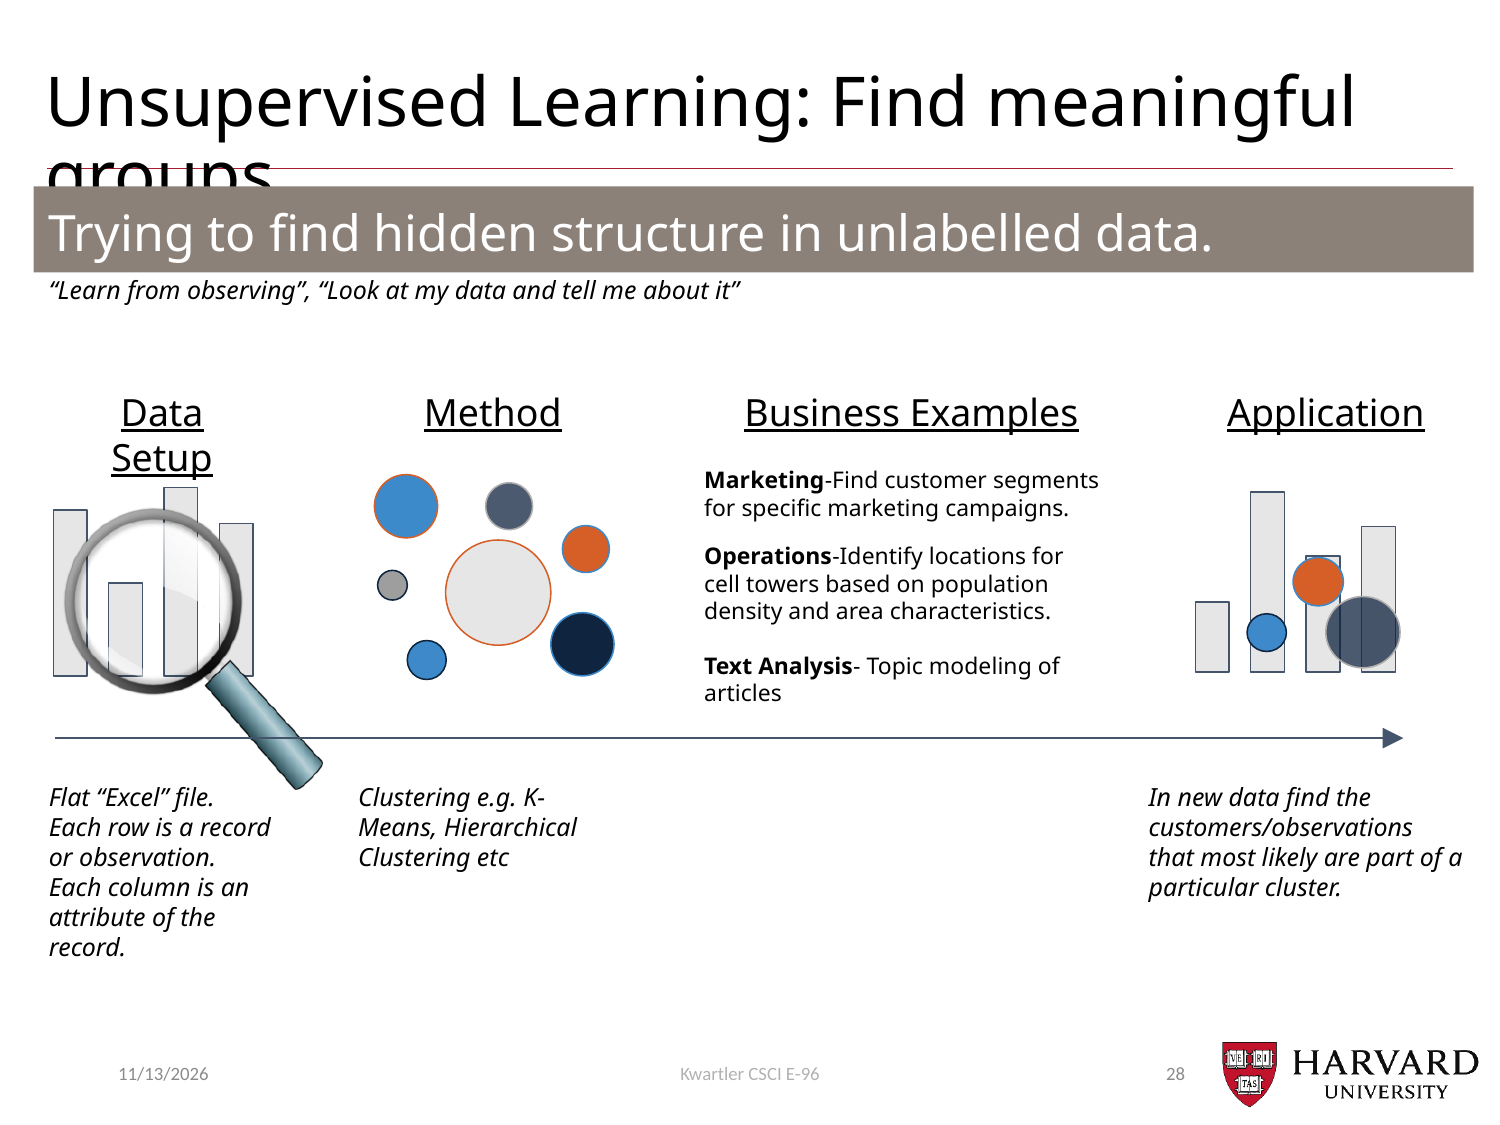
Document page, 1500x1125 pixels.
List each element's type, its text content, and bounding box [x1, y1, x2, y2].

text_box Clustering e.g. K-Means, Hierarchical Clustering etc [343, 766, 600, 922]
title Unsupervised Learning: Find meaningful groups [30, 59, 1397, 157]
text_box Marketing-Find customer segments for specific marketing campaigns. [689, 450, 1119, 525]
text_box Application [1204, 373, 1448, 445]
text_box Business Examples [689, 373, 1134, 445]
picture [1200, 1024, 1500, 1125]
text_box Method [399, 373, 586, 445]
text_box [1195, 492, 1396, 672]
text_box [1396, 616, 1401, 649]
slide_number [103, 1042, 441, 1103]
text_box “Learn from observing”, “Look at my data and tell me about it” [33, 260, 1474, 301]
text_box Operations-Identify locations for cell towers based on population density and area characteristics. [689, 525, 1119, 621]
text_box Trying to find hidden structure in unlabelled data. [33, 186, 1474, 260]
text_box Flat “Excel” file. Each row is a record or observation. Each column is an attribute of the record. [33, 766, 291, 922]
picture [63, 507, 323, 738]
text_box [53, 487, 254, 677]
slide_number 28 [1059, 1042, 1200, 1103]
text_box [374, 474, 615, 680]
picture [63, 739, 323, 790]
text_box Text Analysis- Topic modeling of articles [689, 621, 1119, 737]
text_box Data Setup [64, 373, 260, 445]
text_box In new data find the customers/observations that most likely are part of a particular cluster. [1133, 766, 1479, 922]
footer Kwartler CSCI E-96 [496, 1042, 1004, 1103]
